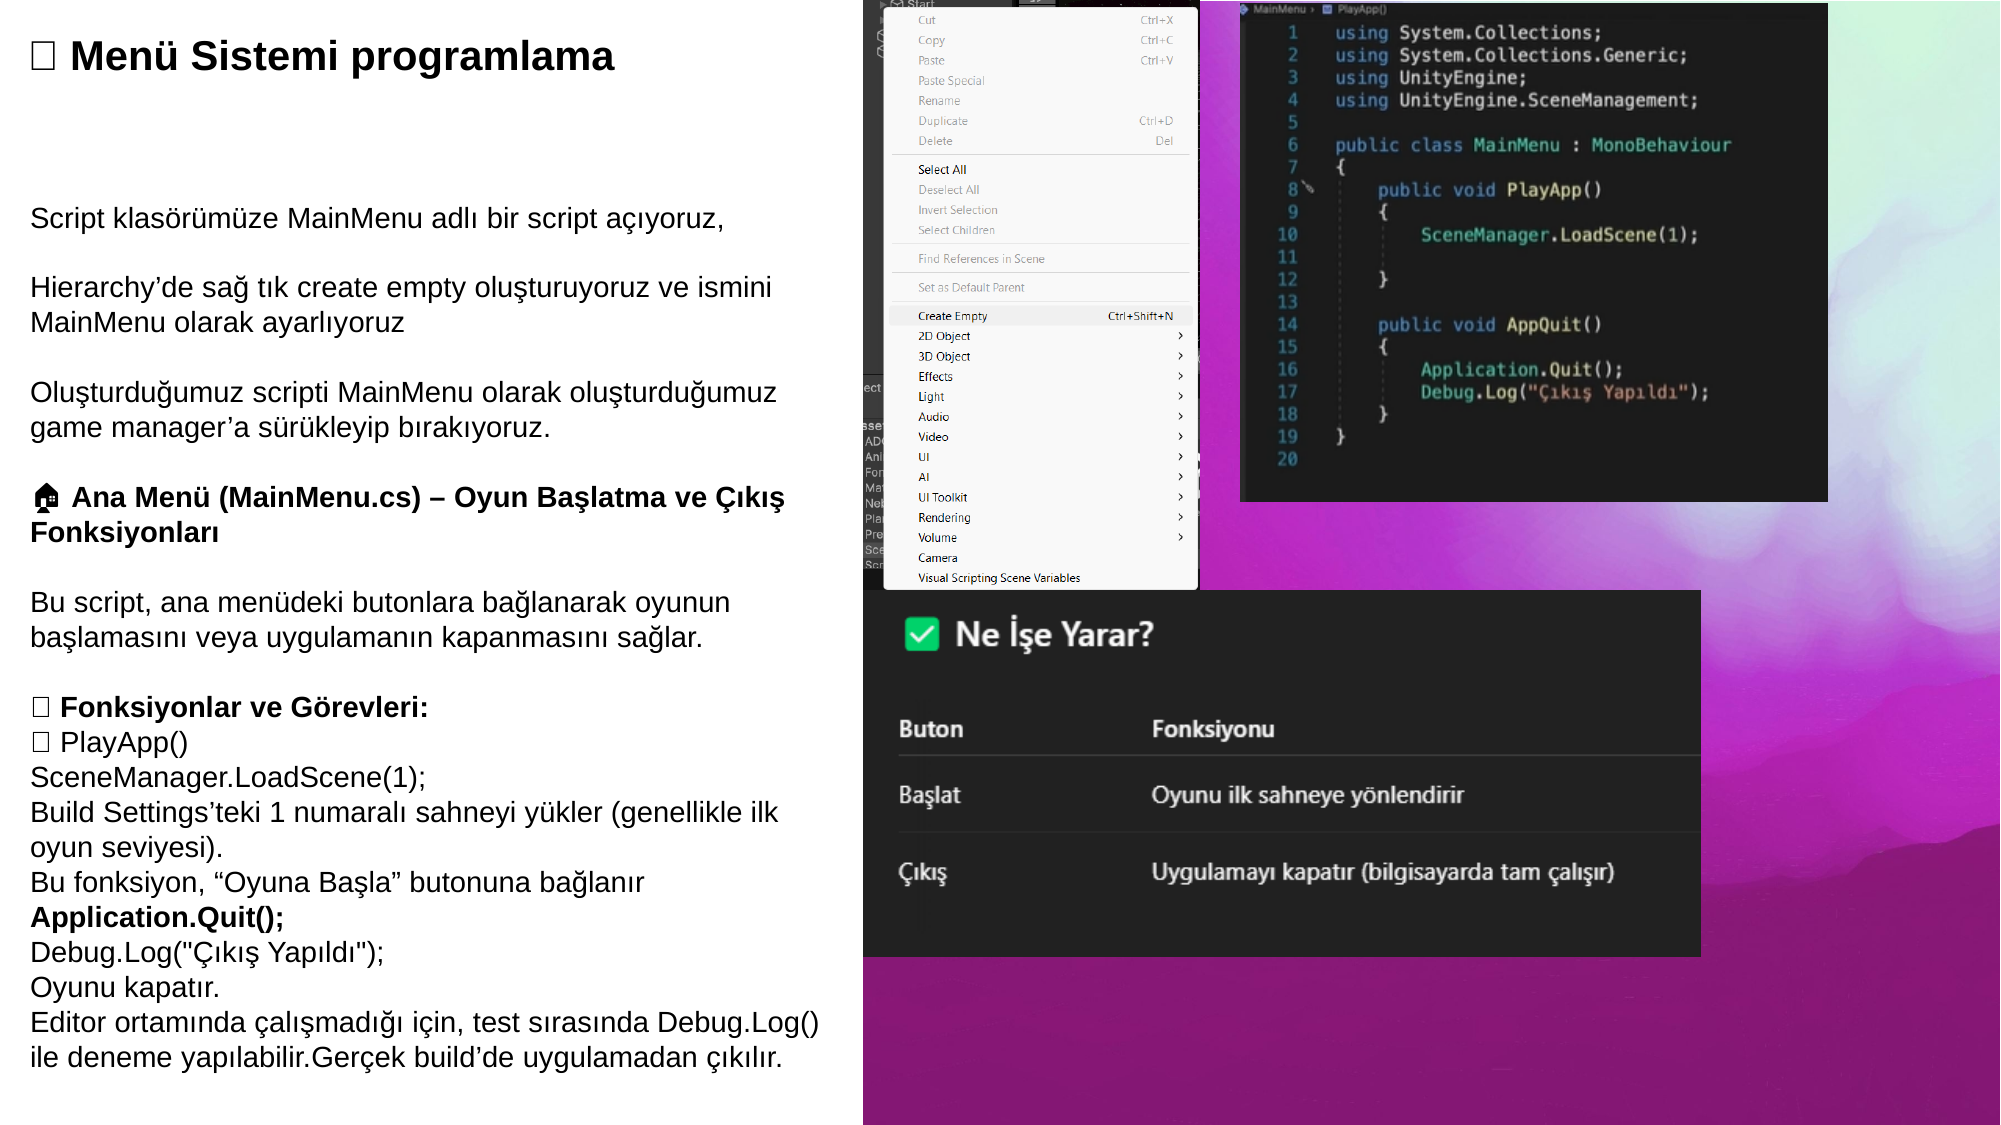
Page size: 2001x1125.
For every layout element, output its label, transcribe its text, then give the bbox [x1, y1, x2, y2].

text_box [0, 0, 862, 1125]
picture [46, 759, 383, 918]
text_box Script klasörümüze MainMenu adlı bir script açıyoruz, Hierarchy’de sağ tık create empty oluşturuyoruz ve ismini MainMenu olarak ayarlıyoruz Oluşturduğumuz scripti MainMenu olarak oluşturduğumuz game manager’a sürükleyip bırakıyoruz. 🏠 Ana Menü (MainMenu.cs) – Oyun Başlatma ve Çıkış Fonksiyonları Bu script, ana menüdeki butonlara bağlanarak oyunun başlamasını veya uygulamanın kapanmasını sağlar. 🔹 Fonksiyonlar ve Görevleri: 🔸 PlayApp() SceneManager.LoadScene(1); Build Settings’teki 1 numaralı sahneyi yükler (genellikle ilk oyun seviyesi). Bu fonksiyon, “Oyuna Başla” butonuna bağlanır Application.Quit(); Debug.Log("Çıkış Yapıldı"); Oyunu kapatır. Editor ortamında çalışmadığı için, test sırasında Debug.Log() ile deneme yapılabilir.Gerçek build’de uygulamadan çıkılır. [22, 191, 841, 1116]
picture [862, 0, 2000, 1125]
title 🧭 Menü Sistemi programlama [19, 20, 746, 169]
